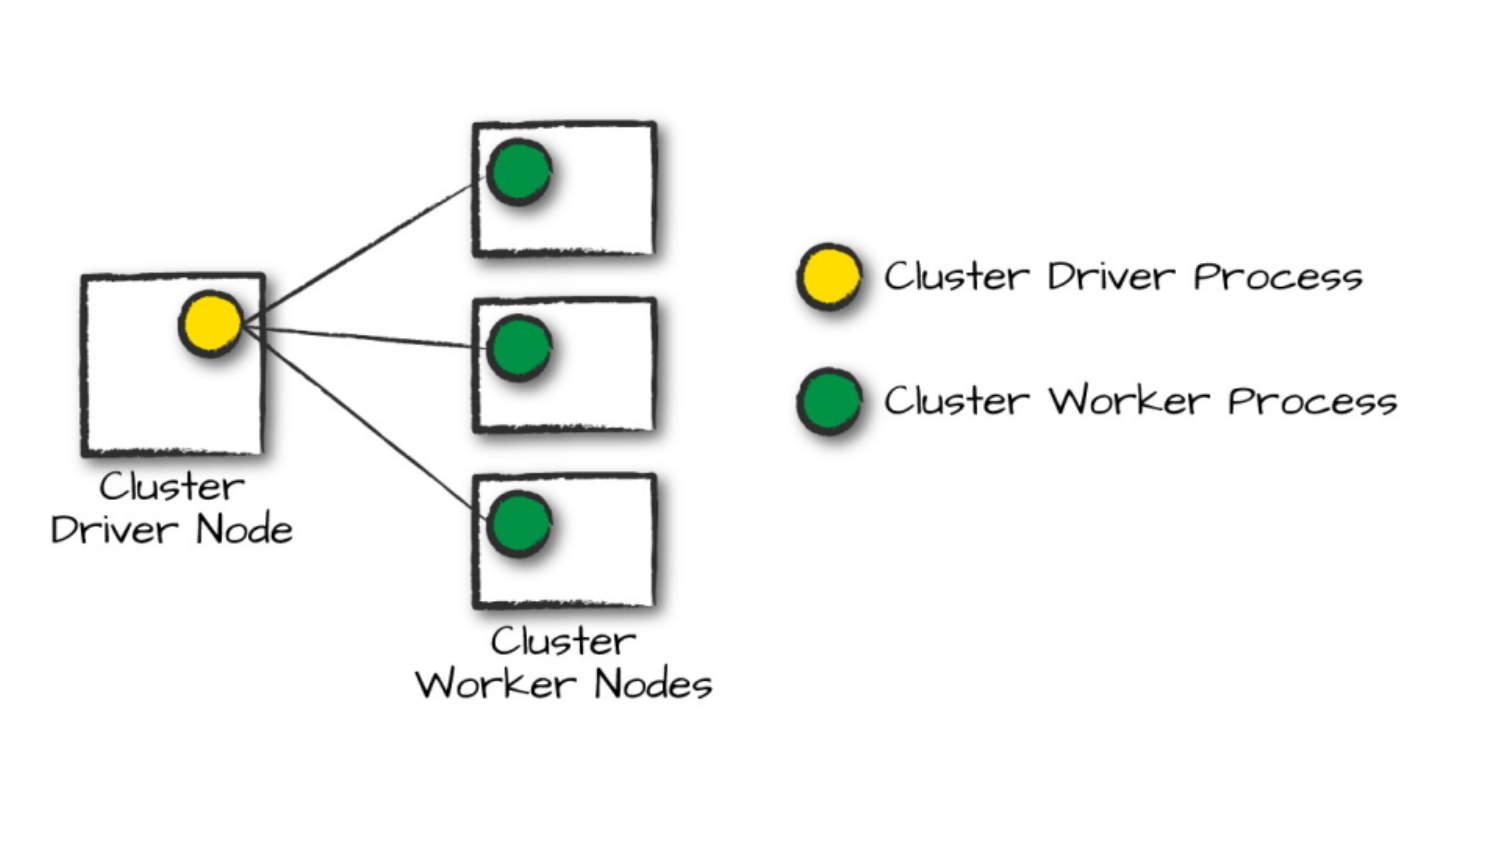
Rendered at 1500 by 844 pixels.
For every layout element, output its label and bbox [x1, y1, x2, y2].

picture [50, 93, 1434, 733]
